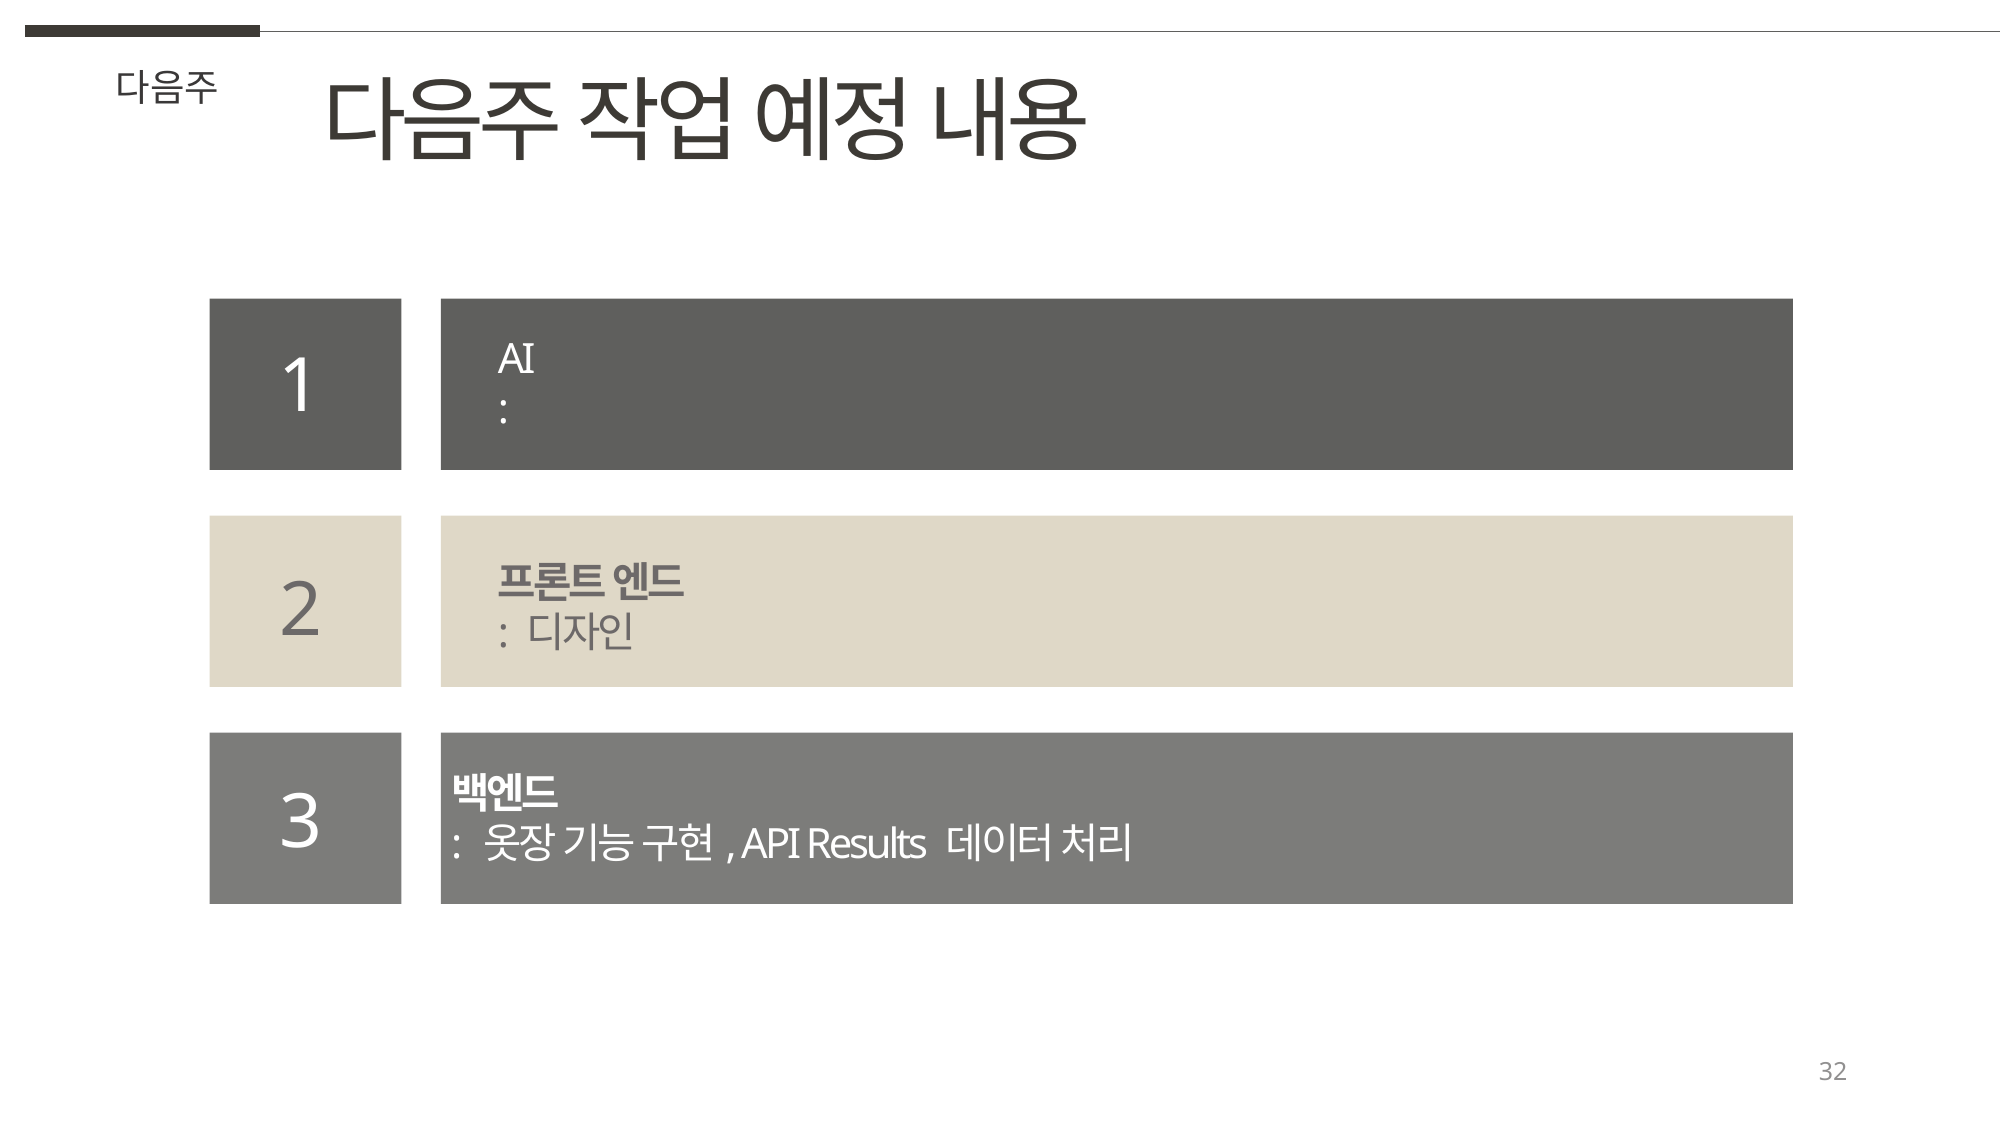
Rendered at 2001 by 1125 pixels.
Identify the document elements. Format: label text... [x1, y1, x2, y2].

text_box 백엔드 : 옷장 기능 구현, API Results 데이터 처리 [437, 759, 1148, 875]
text_box [209, 515, 402, 688]
text_box 3 [265, 764, 338, 870]
text_box AI : [483, 324, 1790, 439]
text_box [209, 732, 402, 904]
text_box 다음주 [101, 56, 235, 117]
slide_number 32 [1412, 1042, 1863, 1103]
text_box 프론트 엔드 : 디자인 [483, 548, 1763, 663]
text_box 2 [265, 553, 338, 658]
text_box 다음주 작업 예정 내용 [307, 54, 1107, 179]
text_box [209, 298, 402, 471]
text_box [440, 515, 1794, 688]
text_box 1 [263, 329, 336, 434]
text_box [440, 732, 1793, 904]
text_box [440, 298, 1794, 471]
